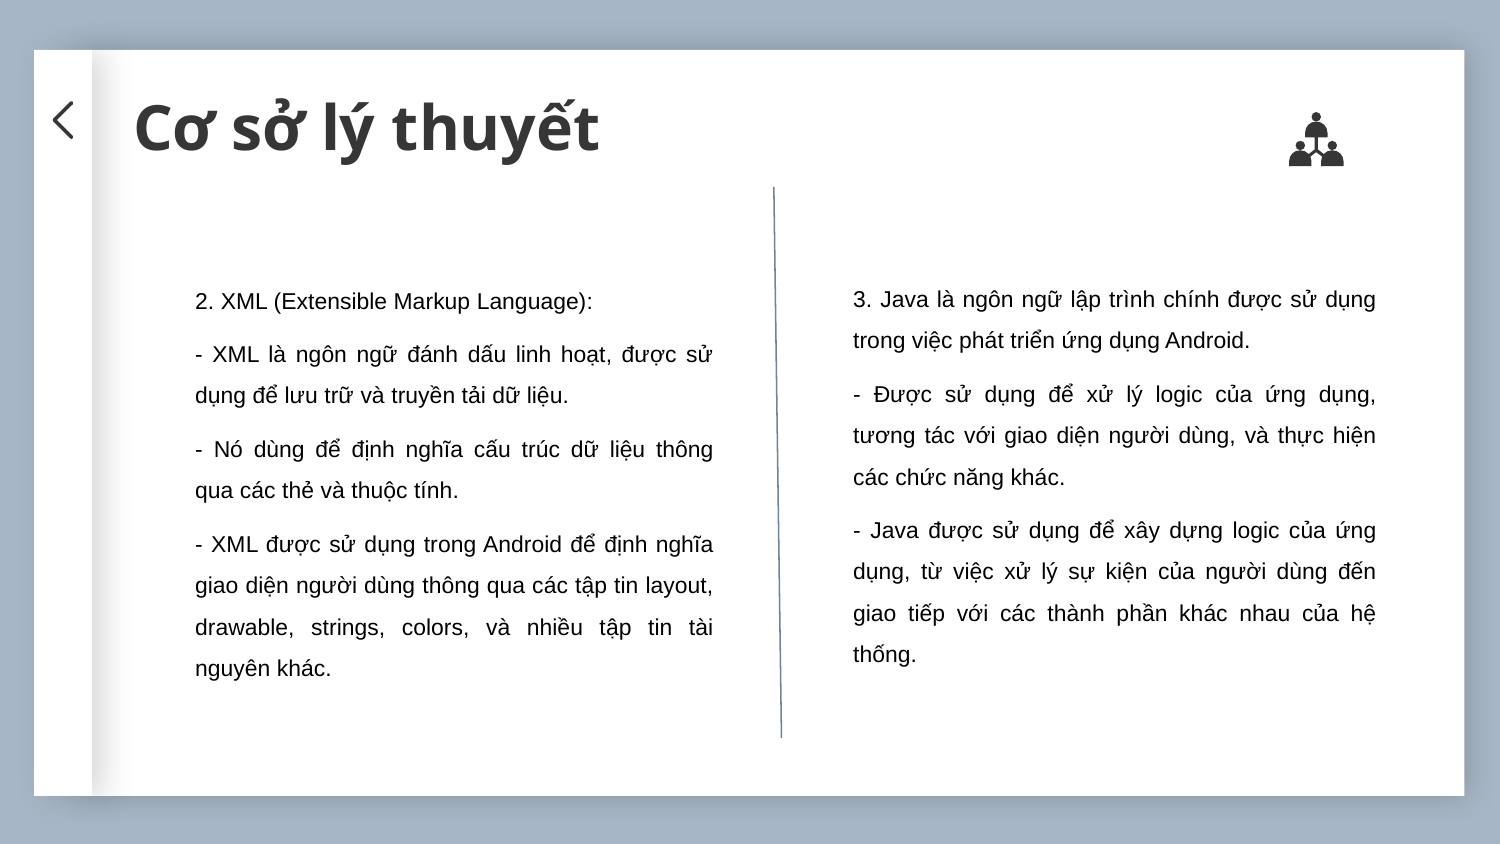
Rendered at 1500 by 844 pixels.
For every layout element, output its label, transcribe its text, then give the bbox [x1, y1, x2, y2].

text_box 2. XML (Extensible Markup Language): - XML là ngôn ngữ đánh dấu linh hoạt, được sử dụng để lưu trữ và truyền tải dữ liệu. - Nó dùng để định nghĩa cấu trúc dữ liệu thông qua các thẻ và thuộc tính. - XML được sử dụng trong Android để định nghĩa giao diện người dùng thông qua các tập tin layout, drawable, strings, colors, và nhiều tập tin tài nguyên khác. [180, 265, 750, 741]
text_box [1288, 111, 1344, 167]
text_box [773, 186, 782, 739]
title Cơ sở lý thuyết [118, 72, 1382, 167]
text_box 3. Java là ngôn ngữ lập trình chính được sử dụng trong việc phát triển ứng dụng Android. - Được sử dụng để xử lý logic của ứng dụng, tương tác với giao diện người dùng, và thực hiện các chức năng khác. - Java được sử dụng để xây dựng logic của ứng dụng, từ việc xử lý sự kiện của người dùng đến giao tiếp với các thành phần khác nhau của hệ thống. [838, 263, 1413, 727]
